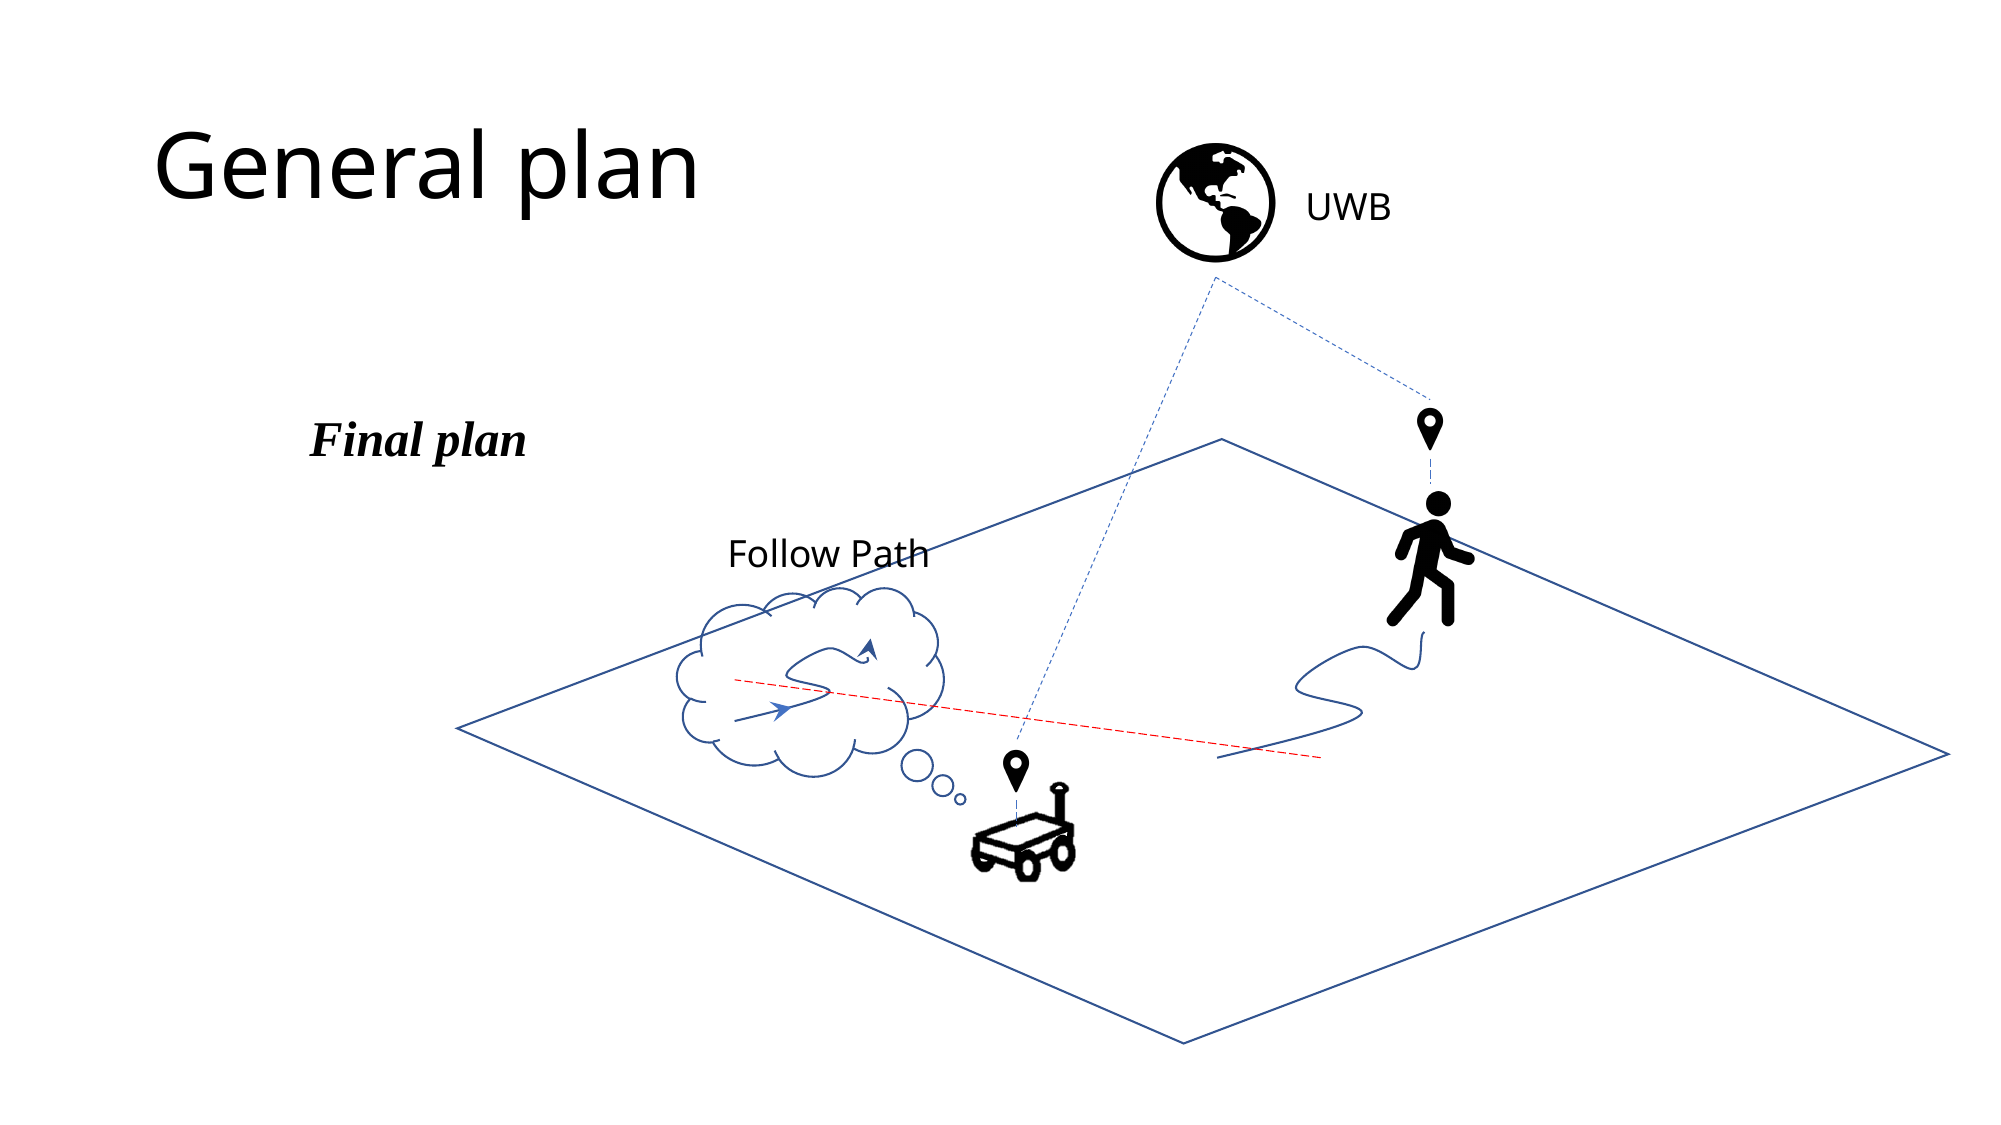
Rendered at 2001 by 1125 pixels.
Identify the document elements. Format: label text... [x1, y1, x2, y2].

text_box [1016, 277, 1216, 687]
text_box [828, 687, 1296, 694]
text_box Final plan [294, 399, 703, 475]
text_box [1355, 399, 1506, 634]
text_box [677, 523, 997, 777]
text_box [1216, 634, 1424, 759]
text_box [1216, 277, 1431, 400]
title General plan [137, 59, 1863, 278]
picture [1140, 127, 1291, 277]
text_box [997, 515, 1016, 687]
text_box UWB [1291, 175, 1420, 236]
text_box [922, 741, 1141, 896]
text_box [454, 561, 1952, 1045]
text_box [1016, 694, 1216, 742]
text_box [1216, 437, 1419, 687]
